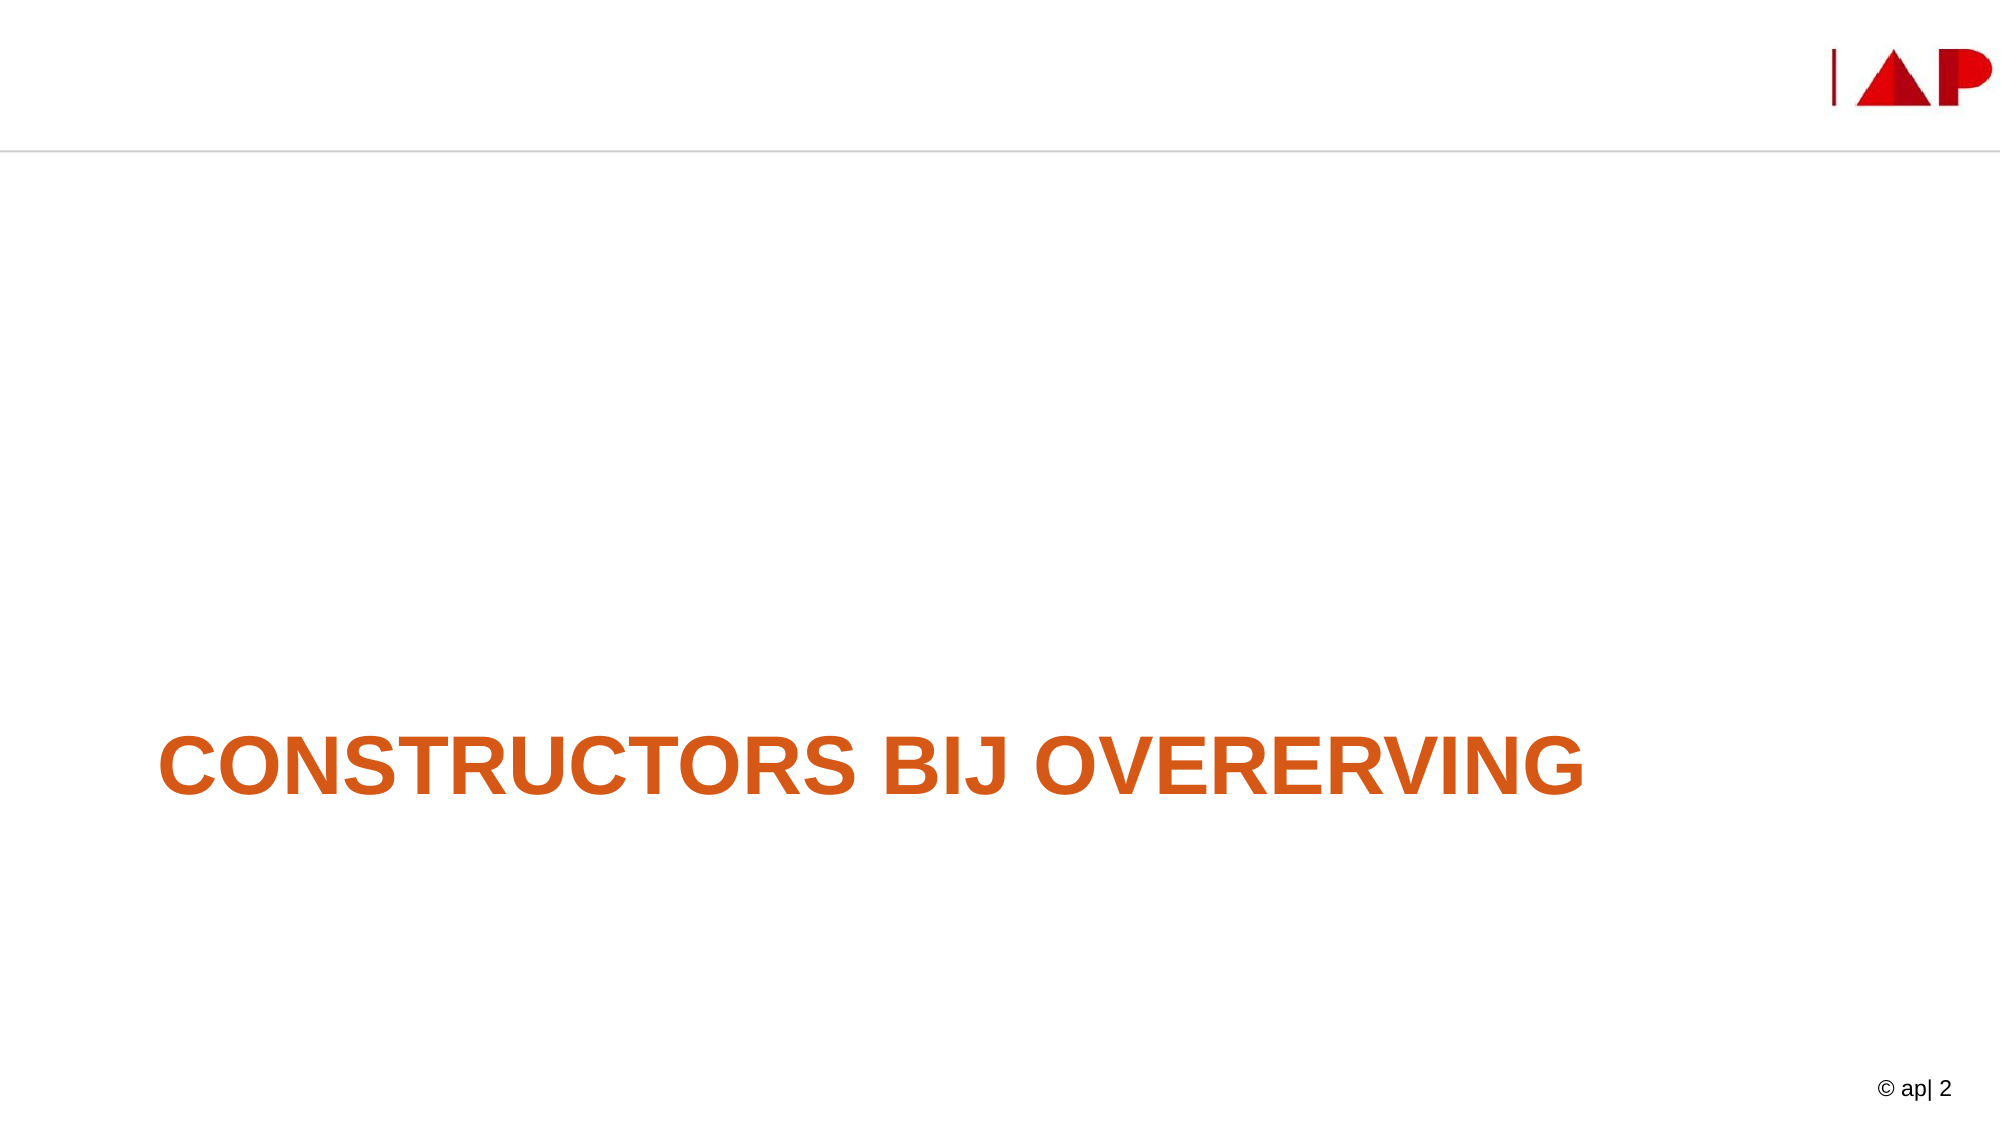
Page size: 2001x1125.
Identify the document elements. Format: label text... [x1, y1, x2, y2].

picture [1824, 10, 2000, 142]
slide_number © ap| 2 [1425, 1061, 1953, 1113]
title Constructors bij overerving [157, 722, 1859, 947]
